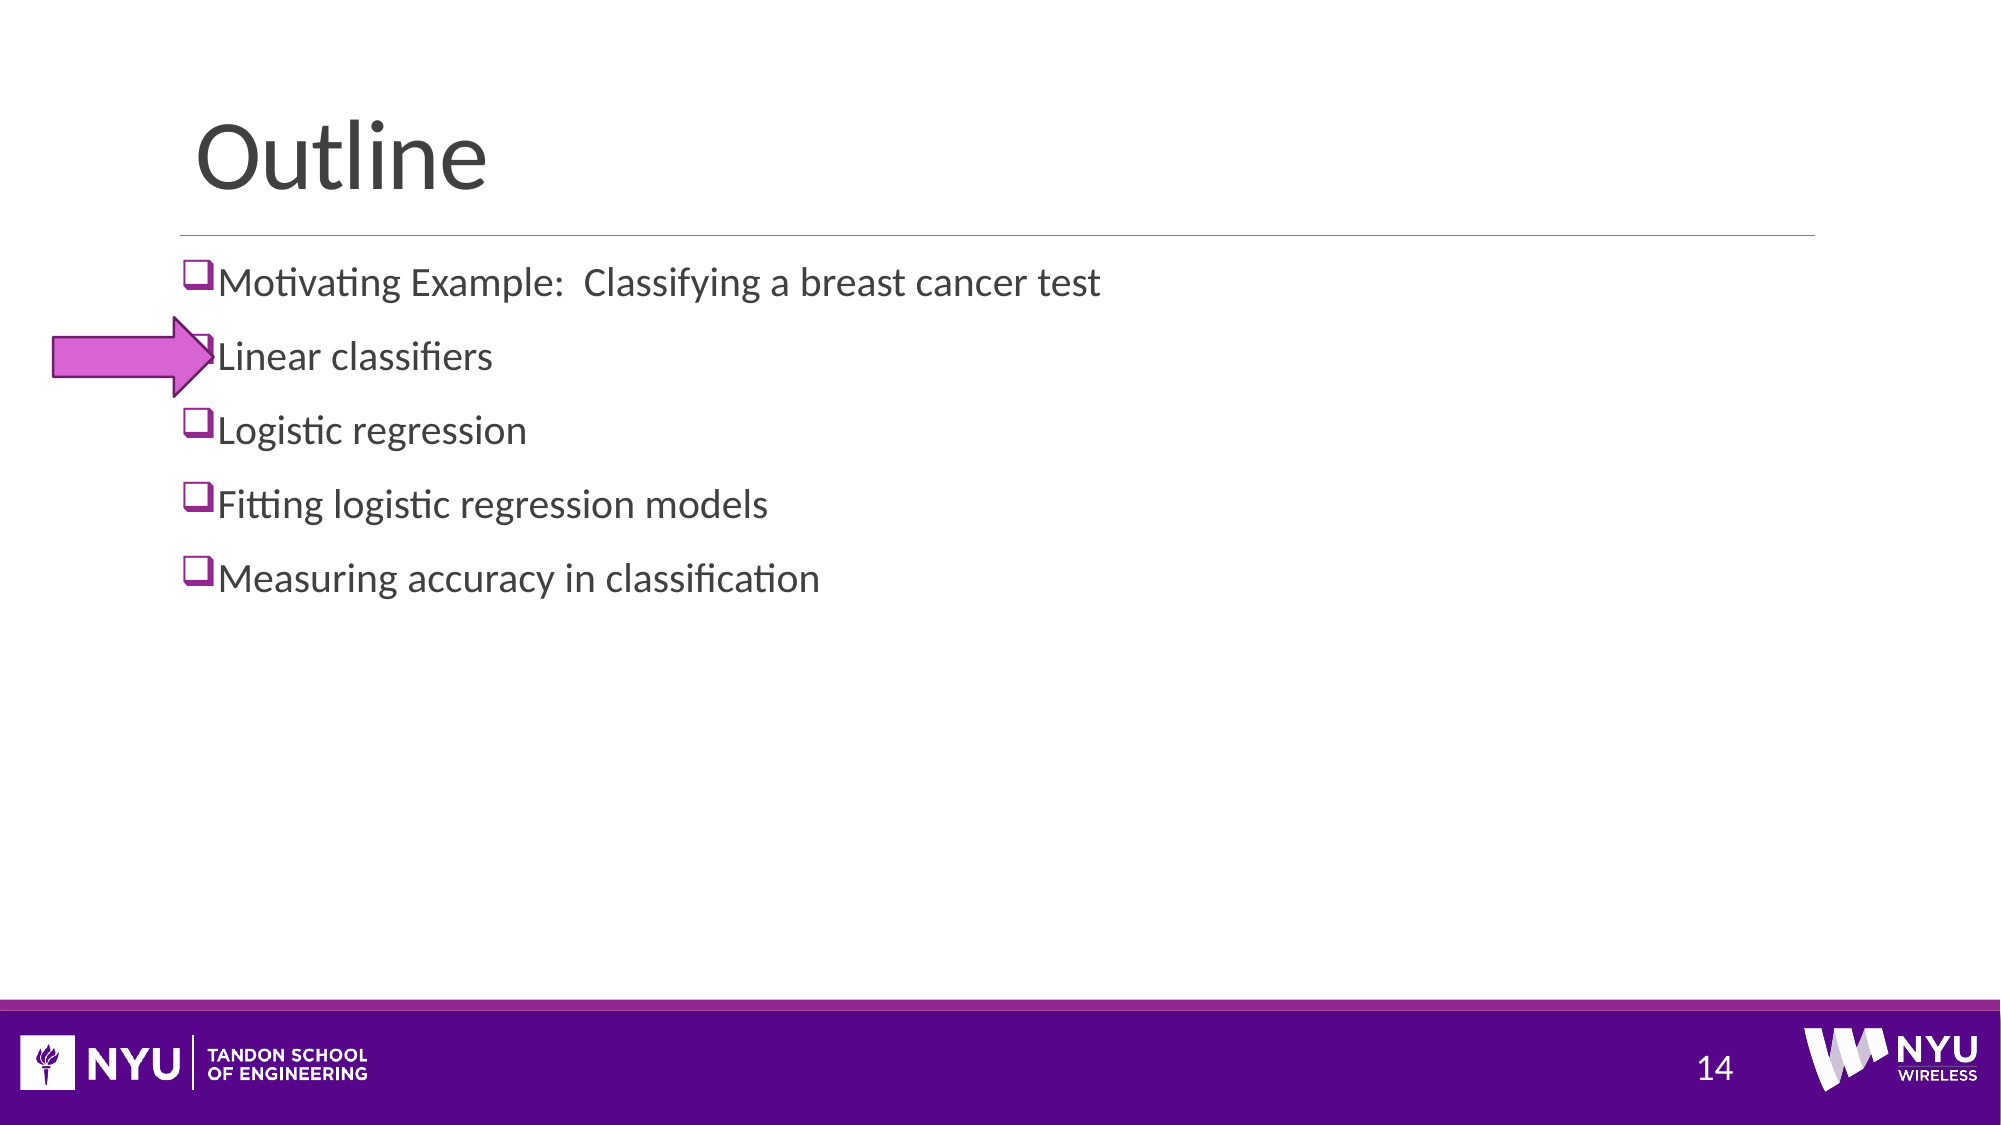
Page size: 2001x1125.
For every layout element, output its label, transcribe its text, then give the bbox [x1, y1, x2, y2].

slide_number 14 [1533, 1035, 1749, 1096]
text_box [51, 316, 215, 398]
list Motivating Example: Classifying a breast cancer test Linear classifiers Logistic regression Fitting logistic regression models Measuring accuracy in classification [180, 252, 1830, 963]
title Outline [180, 47, 1830, 218]
